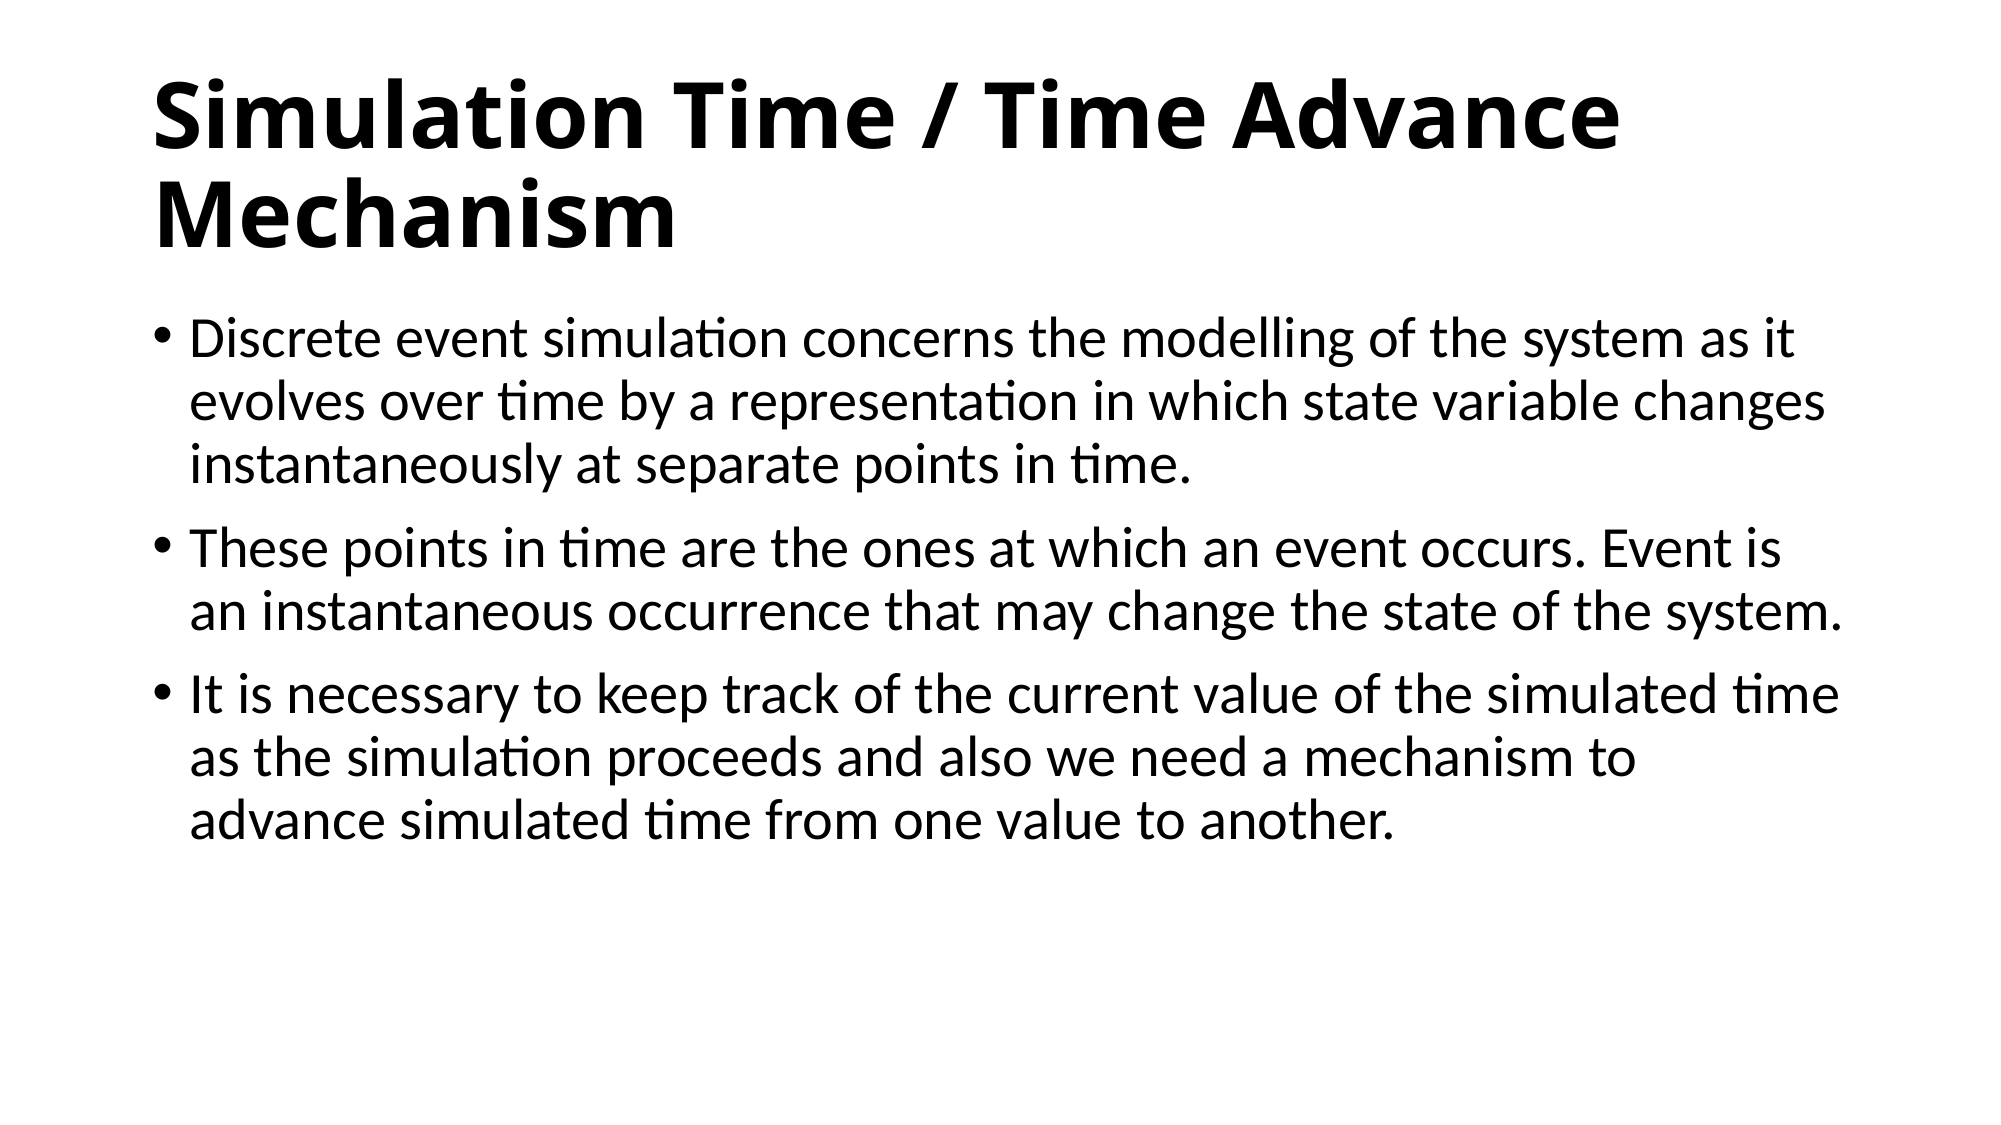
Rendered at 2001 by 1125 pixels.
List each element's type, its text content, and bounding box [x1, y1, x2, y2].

title Simulation Time / Time Advance Mechanism [137, 59, 1863, 278]
list Discrete event simulation concerns the modelling of the system as it evolves over time by a representation in which state variable changes instantaneously at separate points in time. These points in time are the ones at which an event occurs. Event is an instantaneous occurrence that may change the state of the system. It is necessary to keep track of the current value of the simulated time as the simulation proceeds and also we need a mechanism to advance simulated time from one value to another. [137, 299, 1863, 1014]
